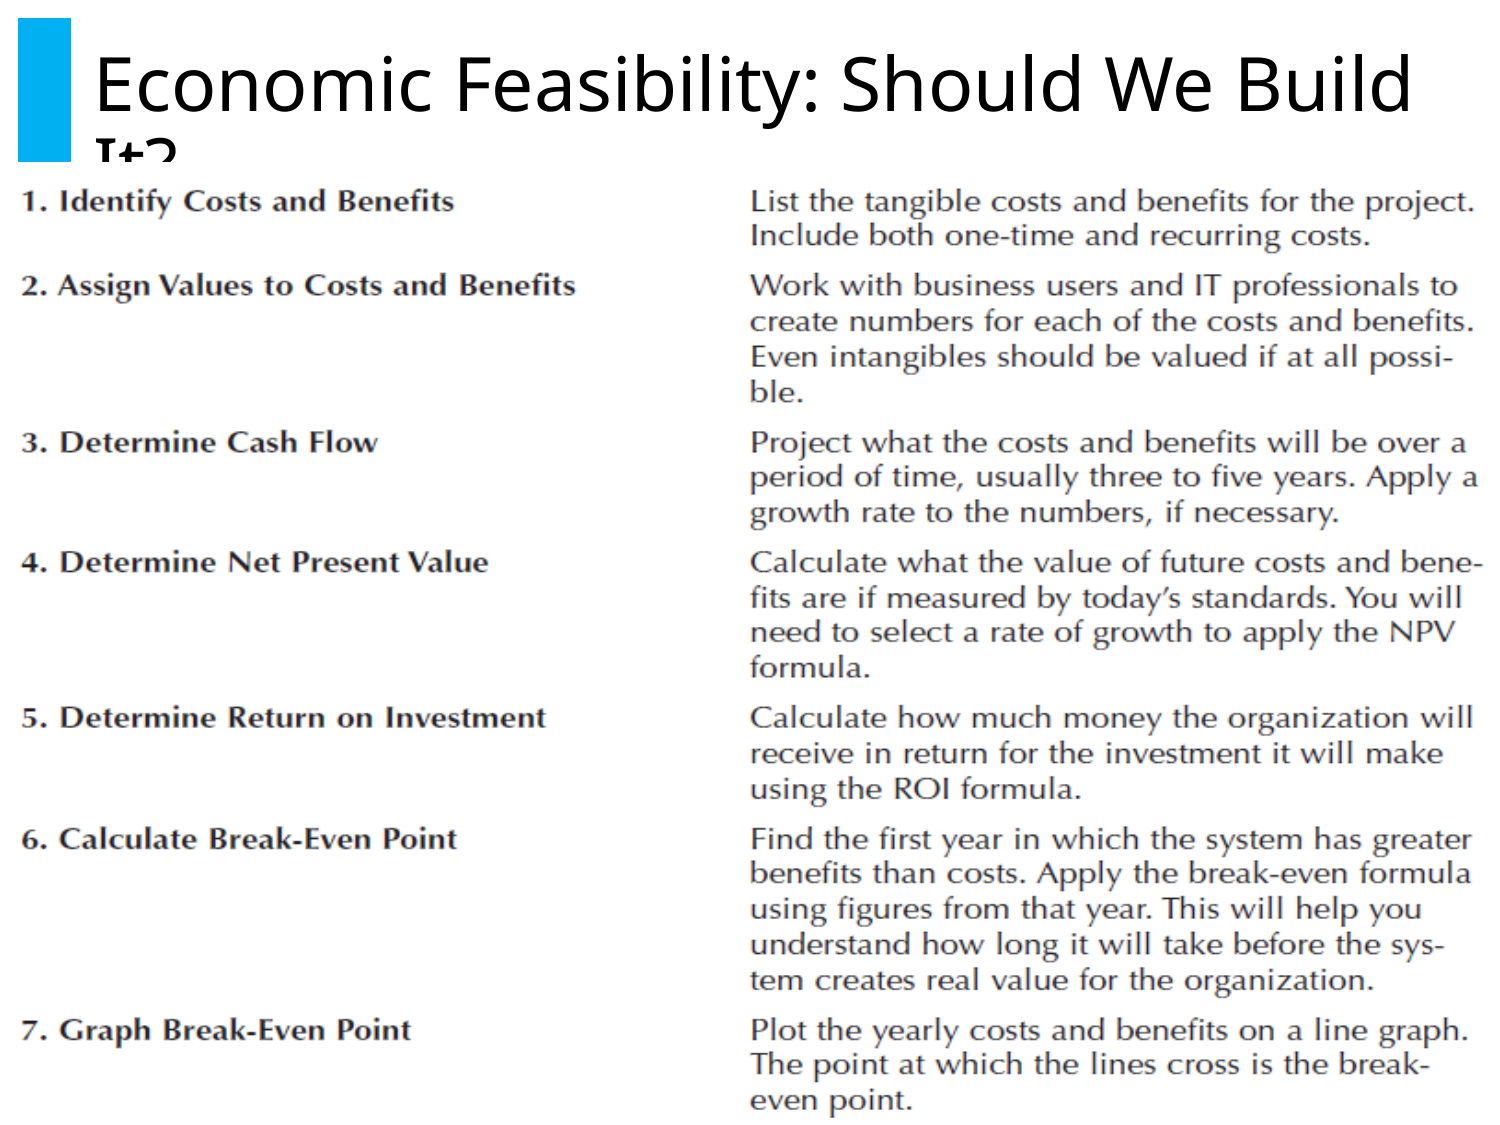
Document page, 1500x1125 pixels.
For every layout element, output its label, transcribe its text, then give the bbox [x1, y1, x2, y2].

title Economic Feasibility: Should We Build It? [78, 19, 1443, 162]
picture [0, 162, 1500, 1125]
